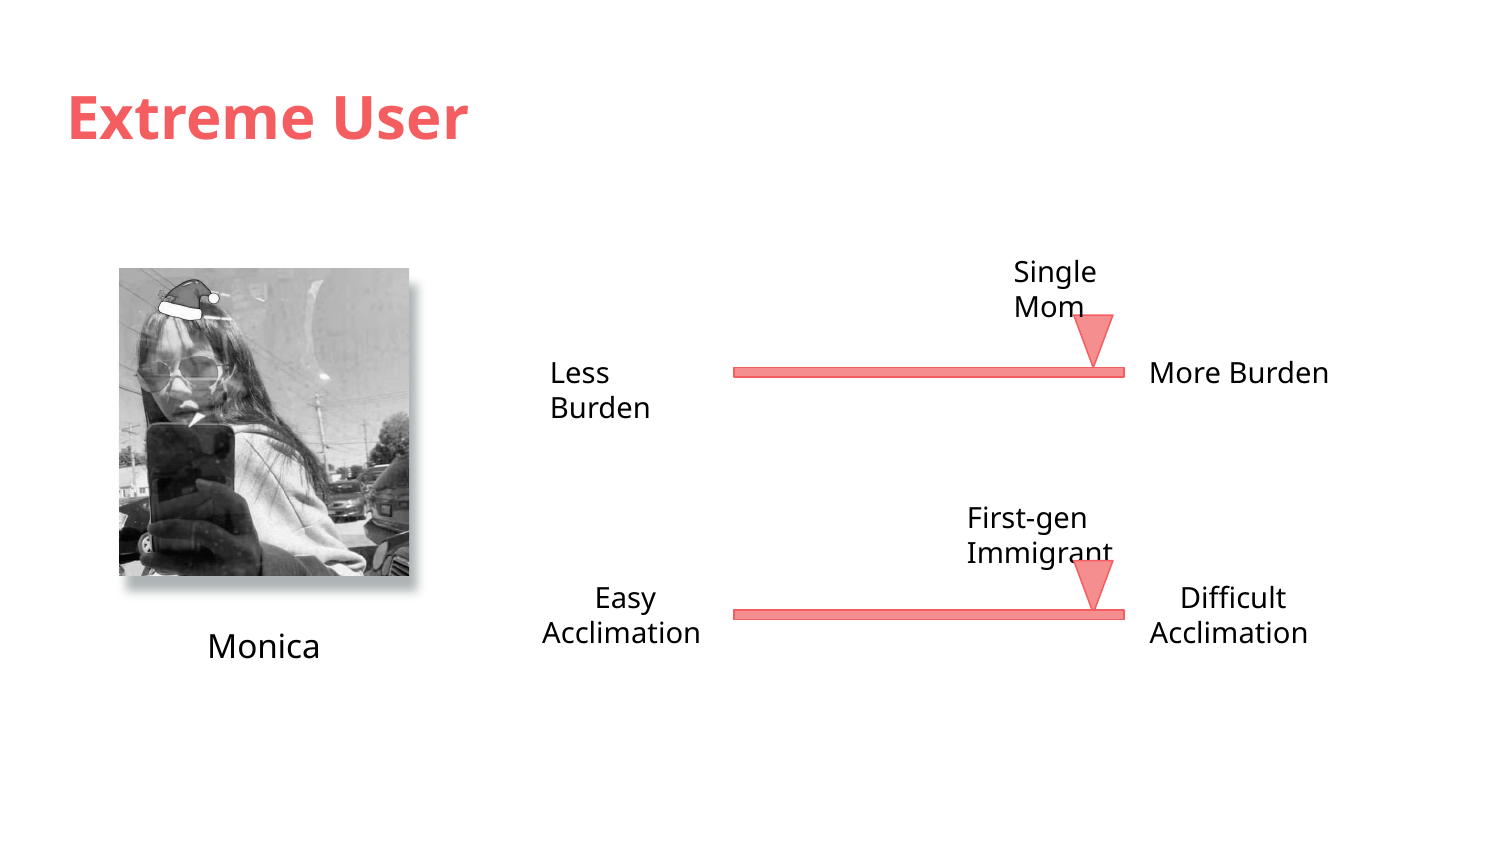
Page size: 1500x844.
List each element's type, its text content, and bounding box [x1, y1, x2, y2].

text_box Monica [137, 610, 392, 680]
text_box Difficult Acclimation [1134, 564, 1332, 665]
text_box Single Mom [998, 237, 1188, 338]
text_box [734, 367, 1125, 377]
text_box [1082, 338, 1105, 367]
text_box Less Burden [535, 339, 725, 440]
text_box Easy Acclimation [526, 564, 725, 665]
picture [118, 268, 410, 576]
text_box More Burden [1134, 339, 1358, 405]
text_box [1073, 560, 1113, 610]
title Extreme User [51, 64, 1449, 167]
text_box First-gen Immigrant [951, 483, 1253, 584]
text_box [734, 610, 1125, 620]
